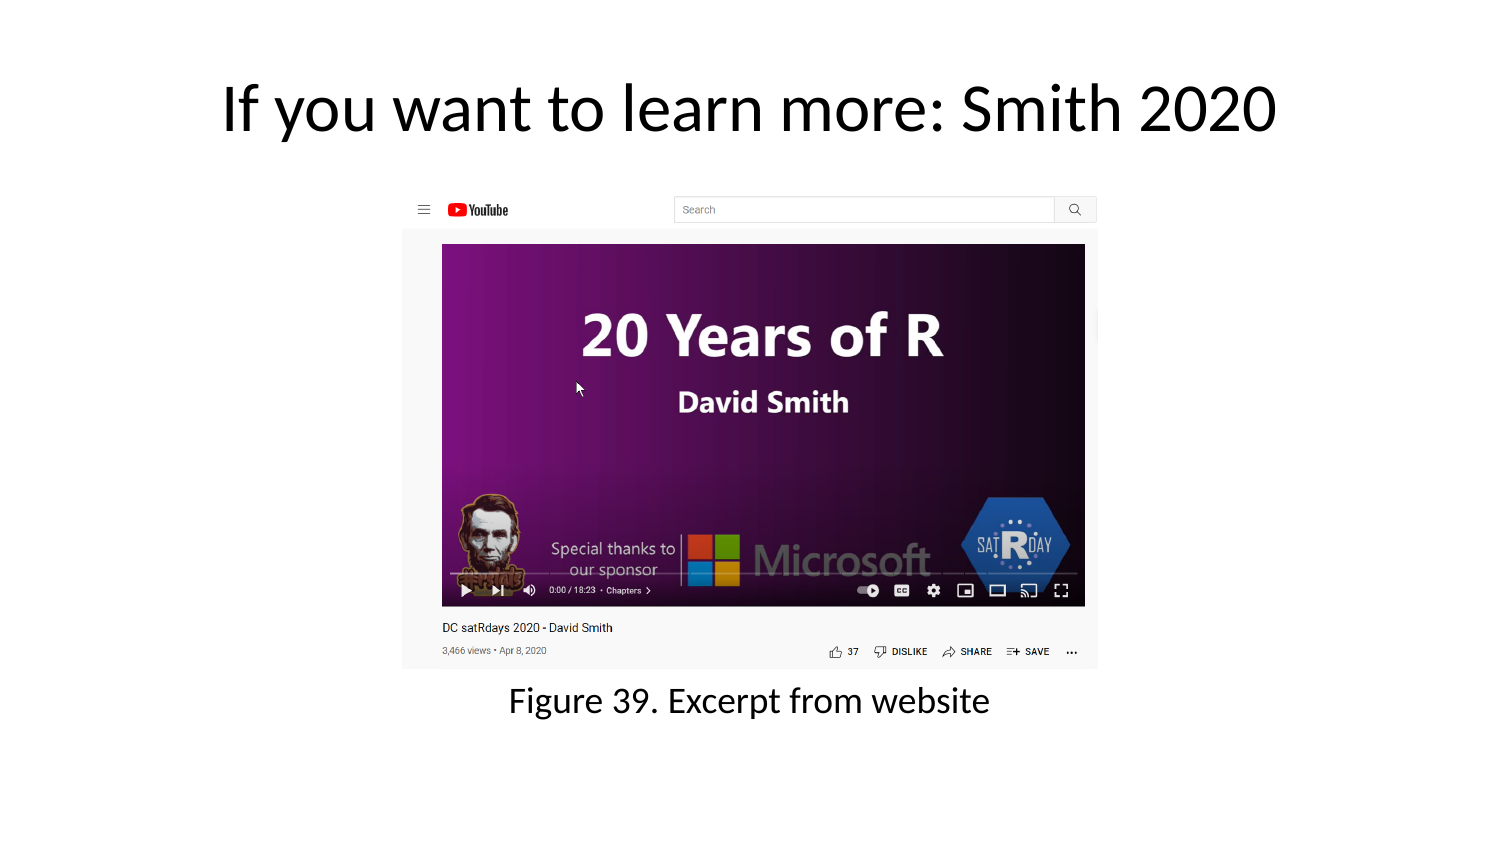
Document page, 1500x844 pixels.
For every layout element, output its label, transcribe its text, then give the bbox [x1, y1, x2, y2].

text_box Figure 39. Excerpt from website [74, 668, 1425, 753]
title If you want to learn more: Smith 2020 [75, 33, 1425, 175]
picture [401, 195, 1099, 669]
